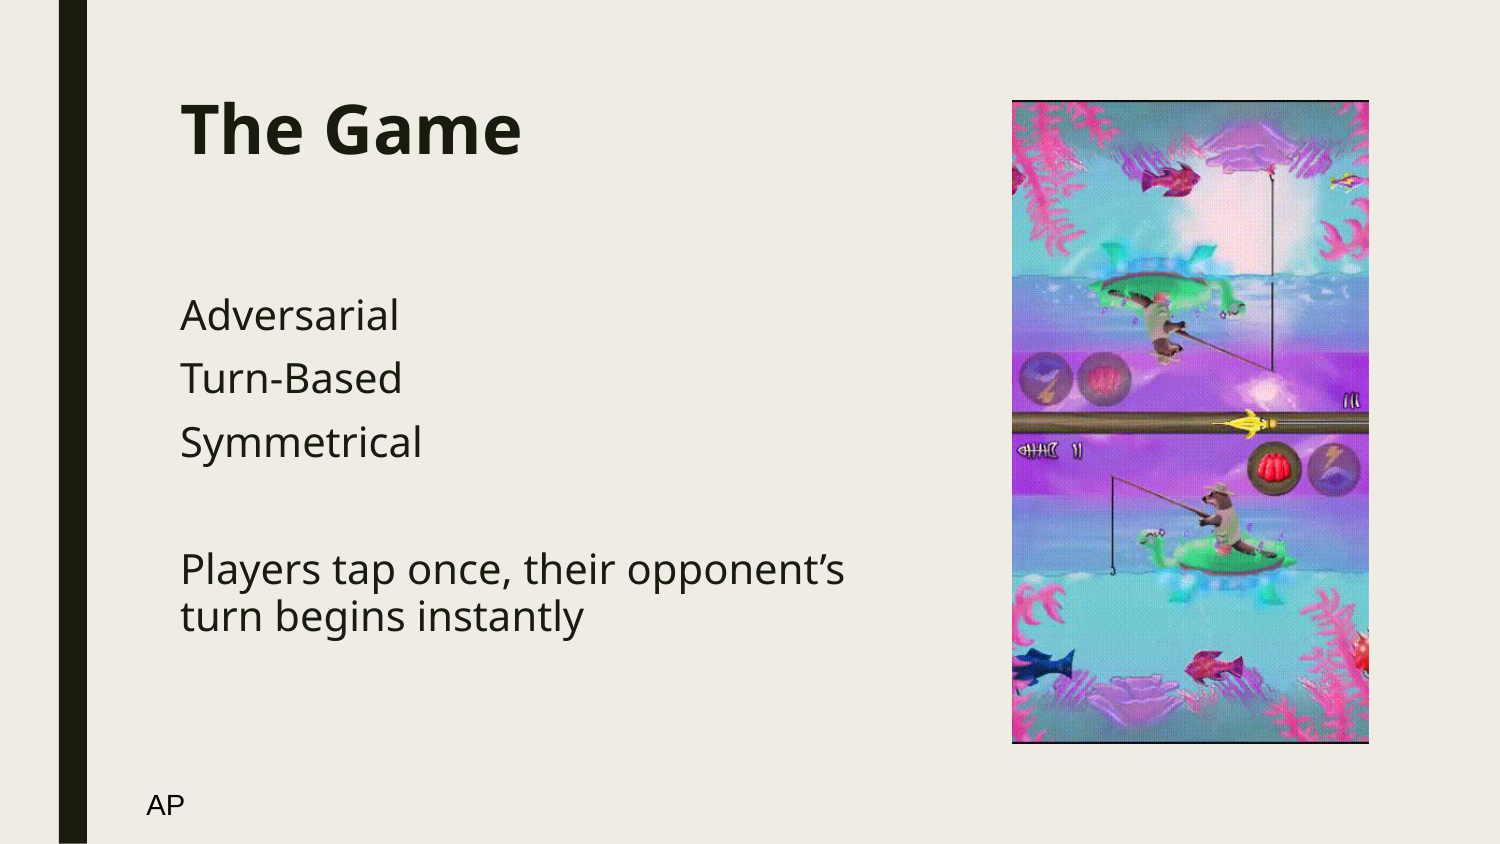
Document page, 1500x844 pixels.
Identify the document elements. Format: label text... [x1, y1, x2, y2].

list Adversarial Turn-Based Symmetrical Players tap once, their opponent’s turn begins instantly [168, 281, 859, 722]
title The Game [168, 84, 859, 268]
picture [1012, 100, 1369, 744]
text_box AP [131, 770, 205, 824]
